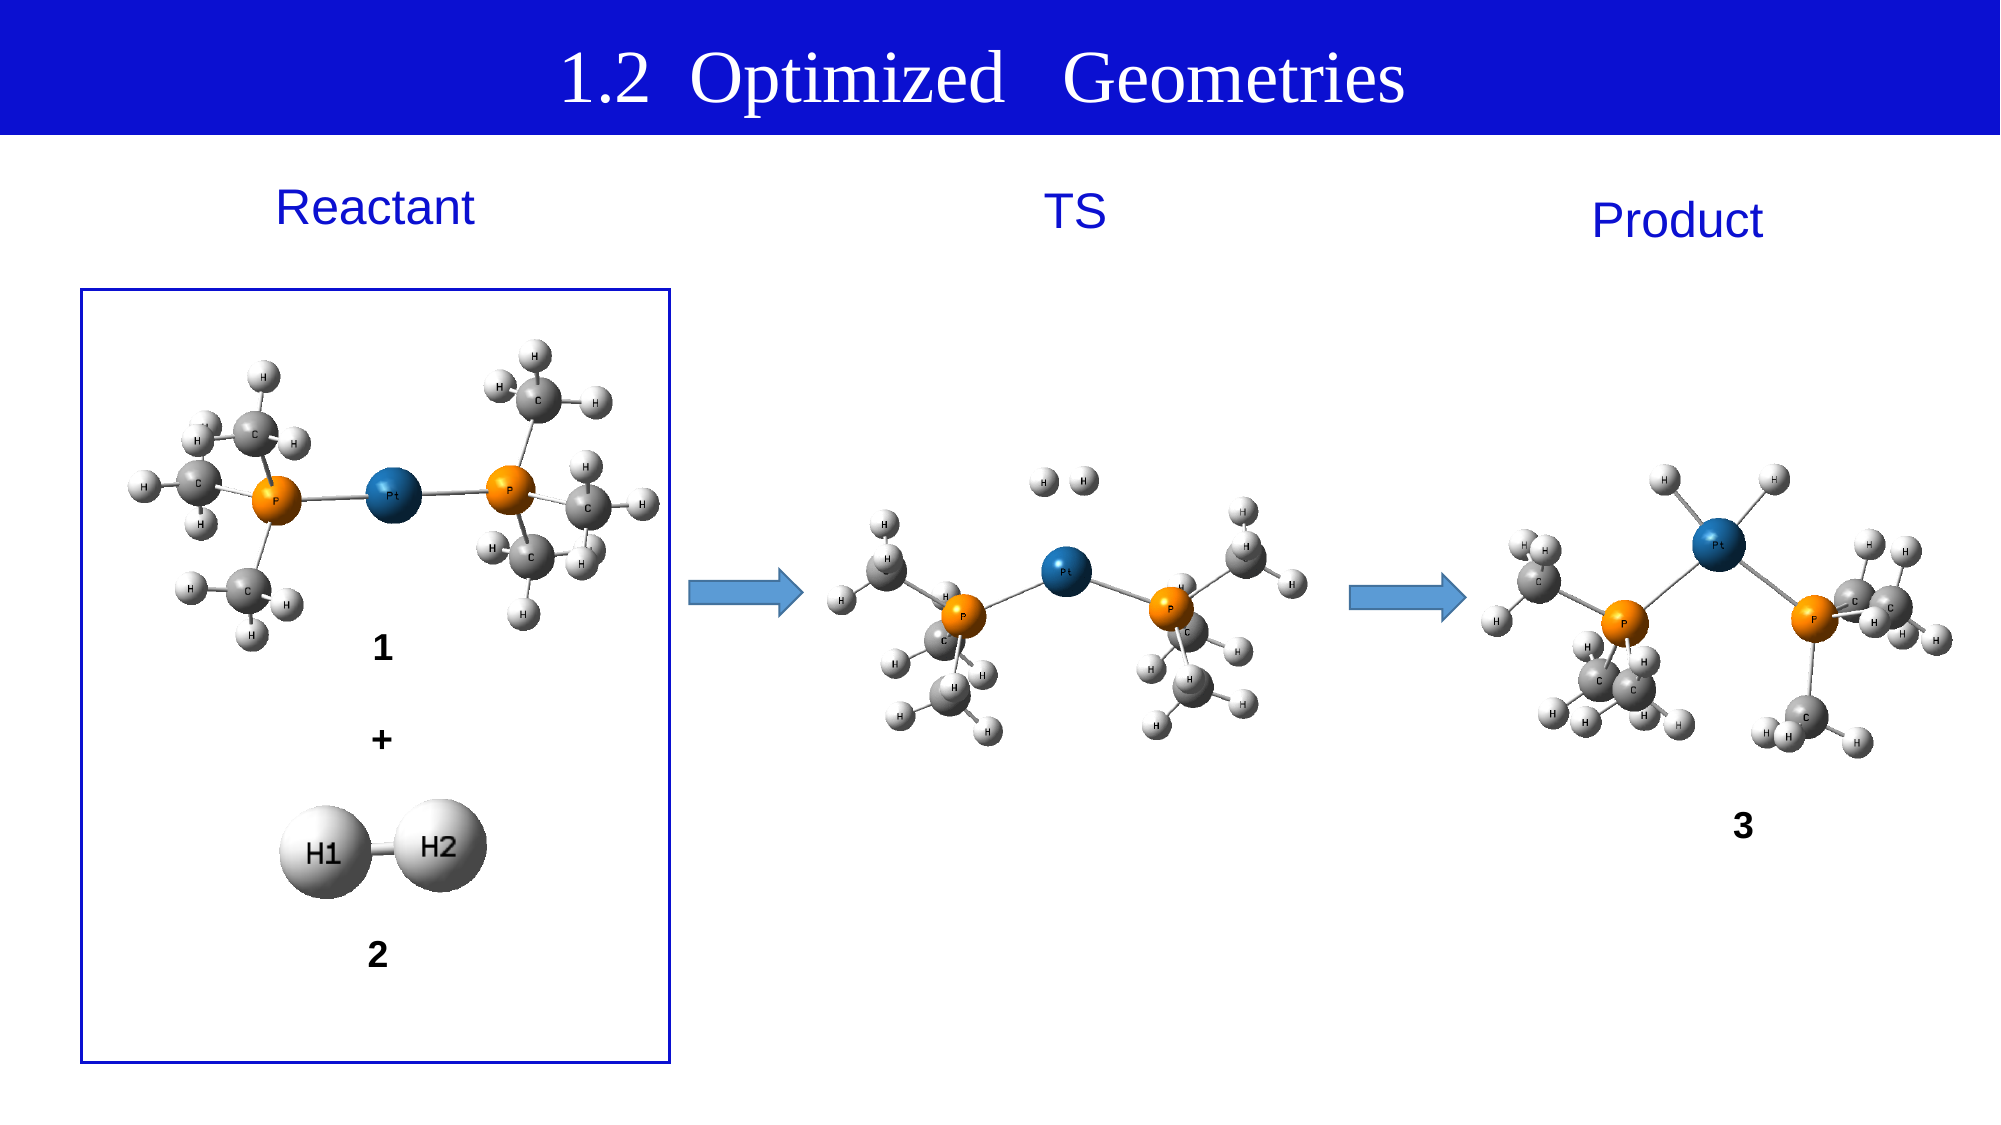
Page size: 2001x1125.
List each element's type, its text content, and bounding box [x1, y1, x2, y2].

text_box Product [1576, 179, 1860, 255]
text_box 3 [1718, 793, 1809, 854]
picture [272, 786, 524, 923]
text_box 1.2 Optimized Geometries [543, 19, 1540, 125]
picture [761, 365, 1374, 919]
text_box [1374, 571, 1464, 624]
picture [1464, 427, 1973, 768]
text_box [81, 289, 670, 1063]
text_box Reactant [260, 166, 544, 242]
picture [119, 324, 686, 660]
text_box [688, 579, 761, 606]
text_box TS [1028, 171, 1164, 246]
text_box [0, 0, 2000, 135]
